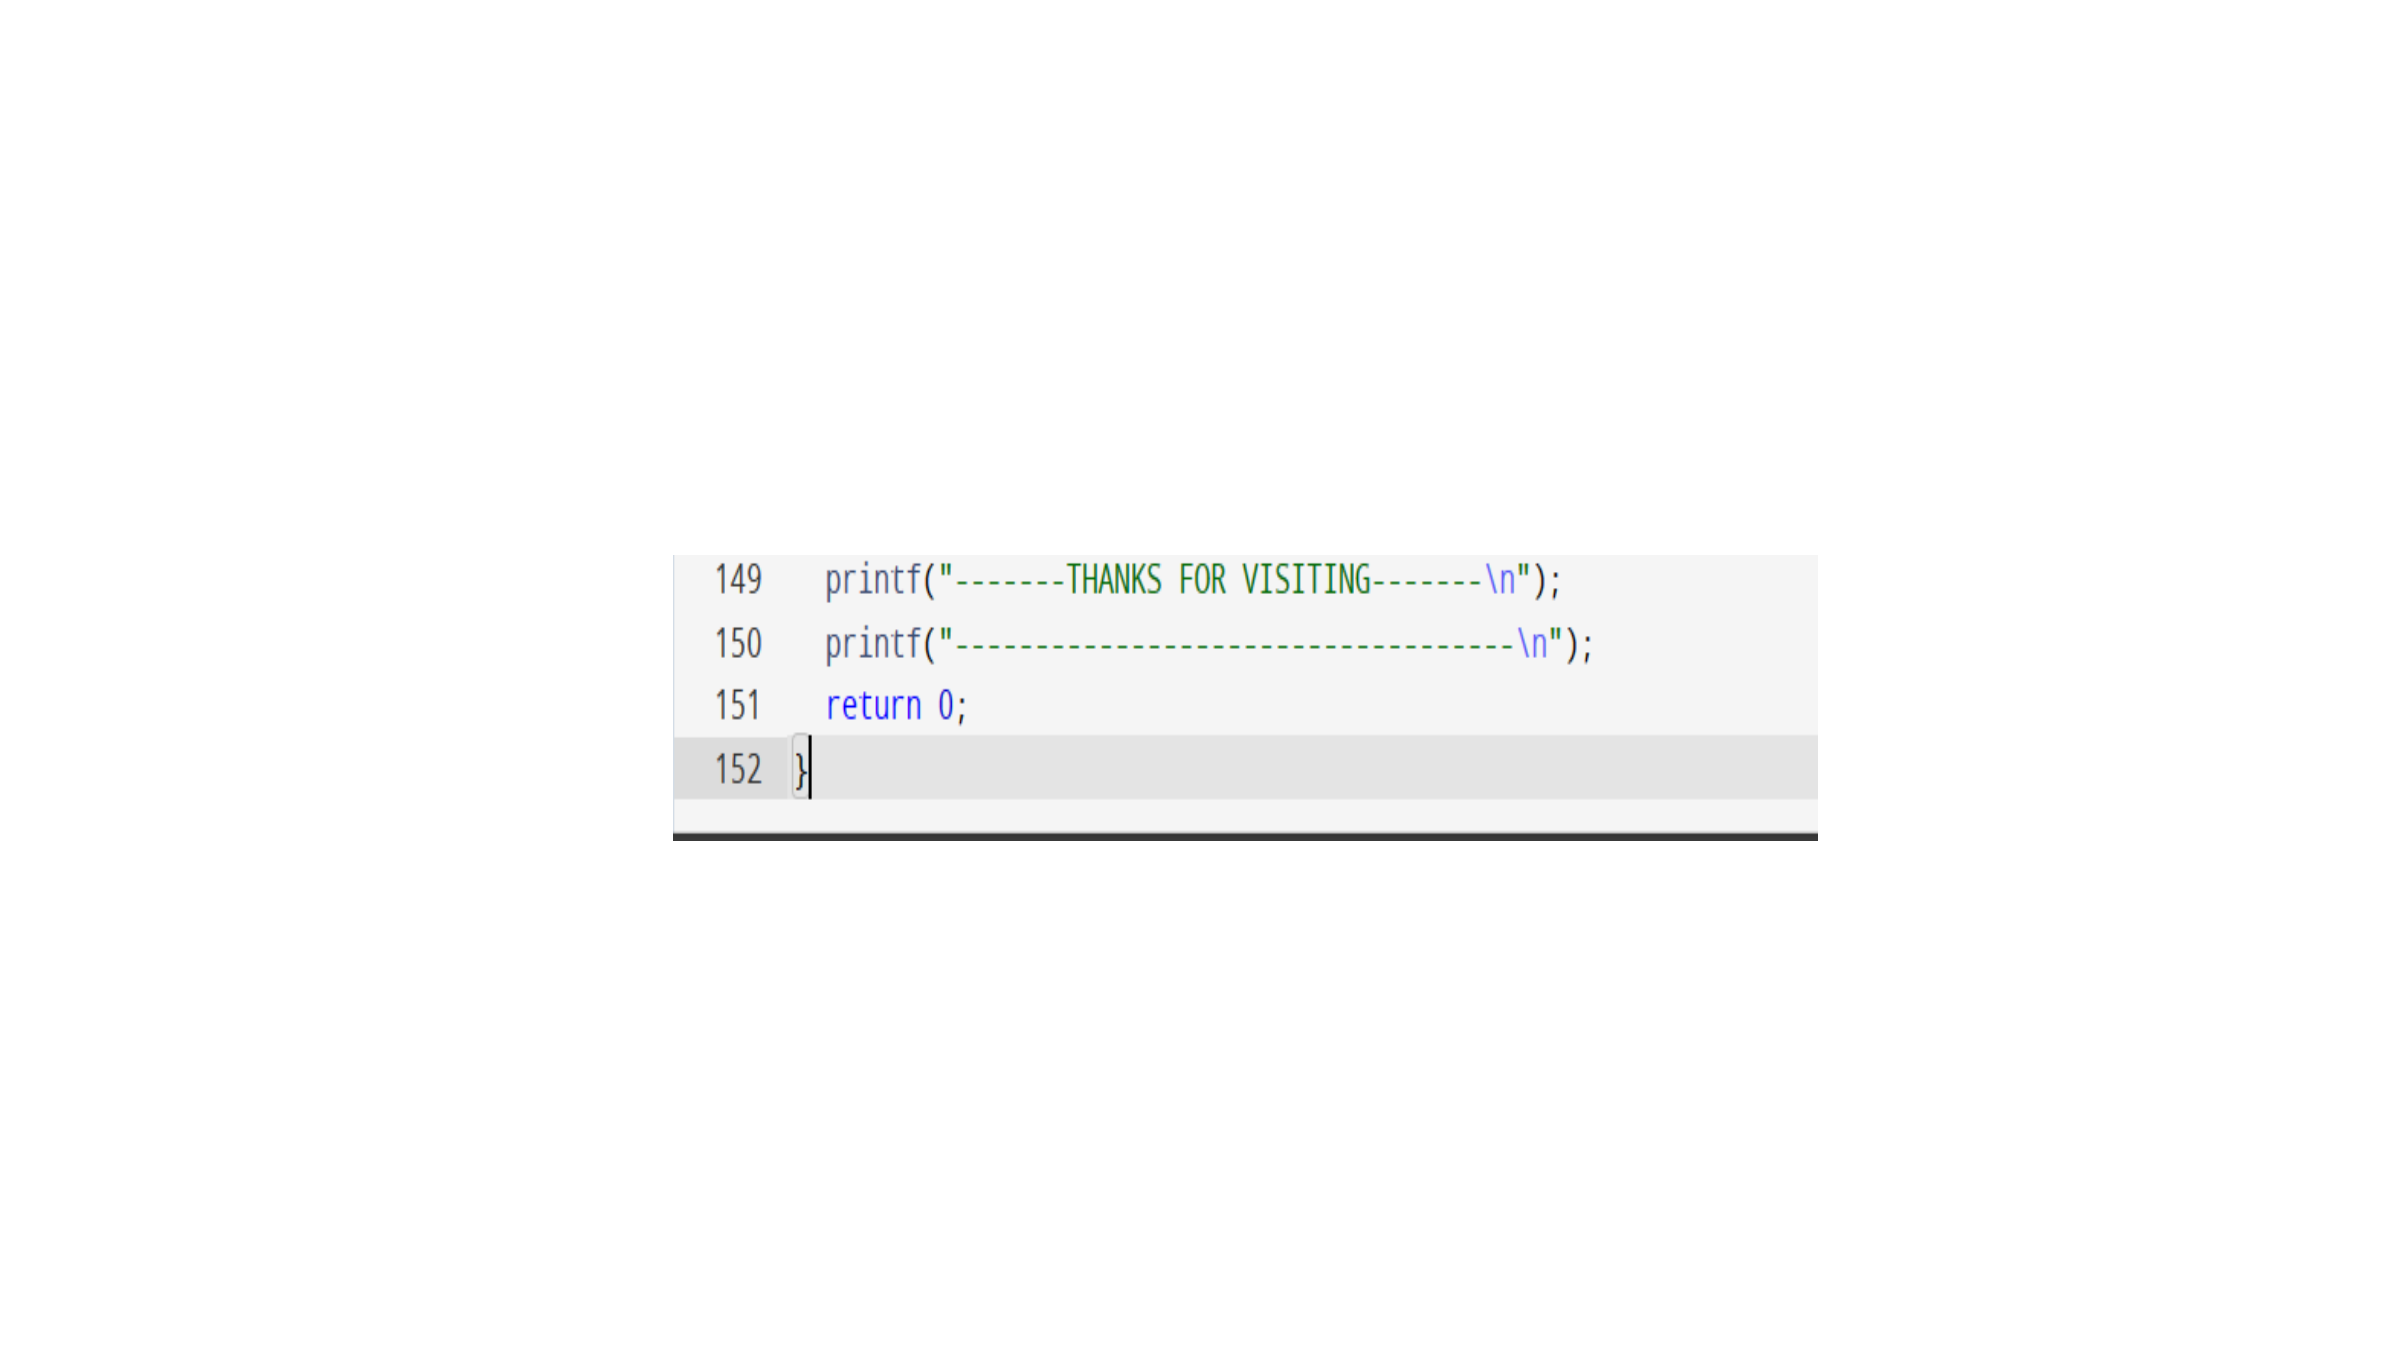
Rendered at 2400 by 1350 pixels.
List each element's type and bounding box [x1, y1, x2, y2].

picture [672, 555, 1818, 841]
